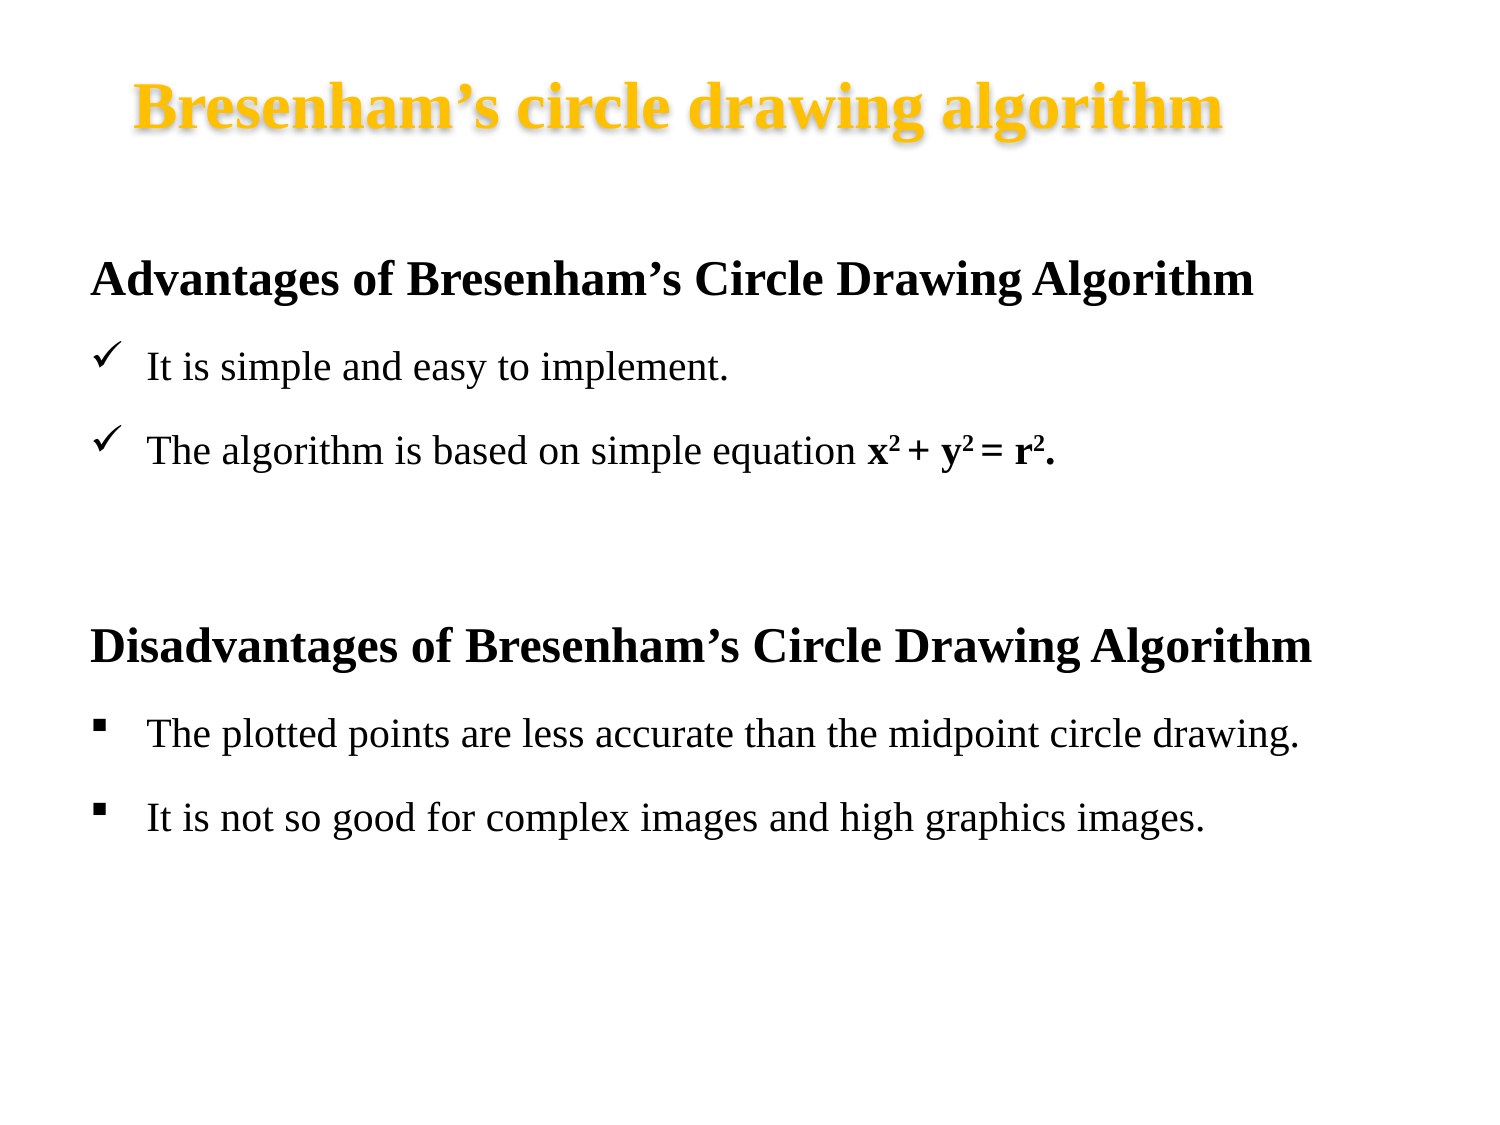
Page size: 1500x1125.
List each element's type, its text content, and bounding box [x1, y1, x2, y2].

text_box Bresenham’s circle drawing algorithm [88, 66, 1270, 138]
list Advantages of Bresenham’s Circle Drawing Algorithm It is simple and easy to implement. The algorithm is based on simple equation x2 + y2 = r2. Disadvantages of Bresenham’s Circle Drawing Algorithm The plotted points are less accurate than the midpoint circle drawing. It is not so good for complex images and high graphics images. [75, 208, 1425, 1005]
